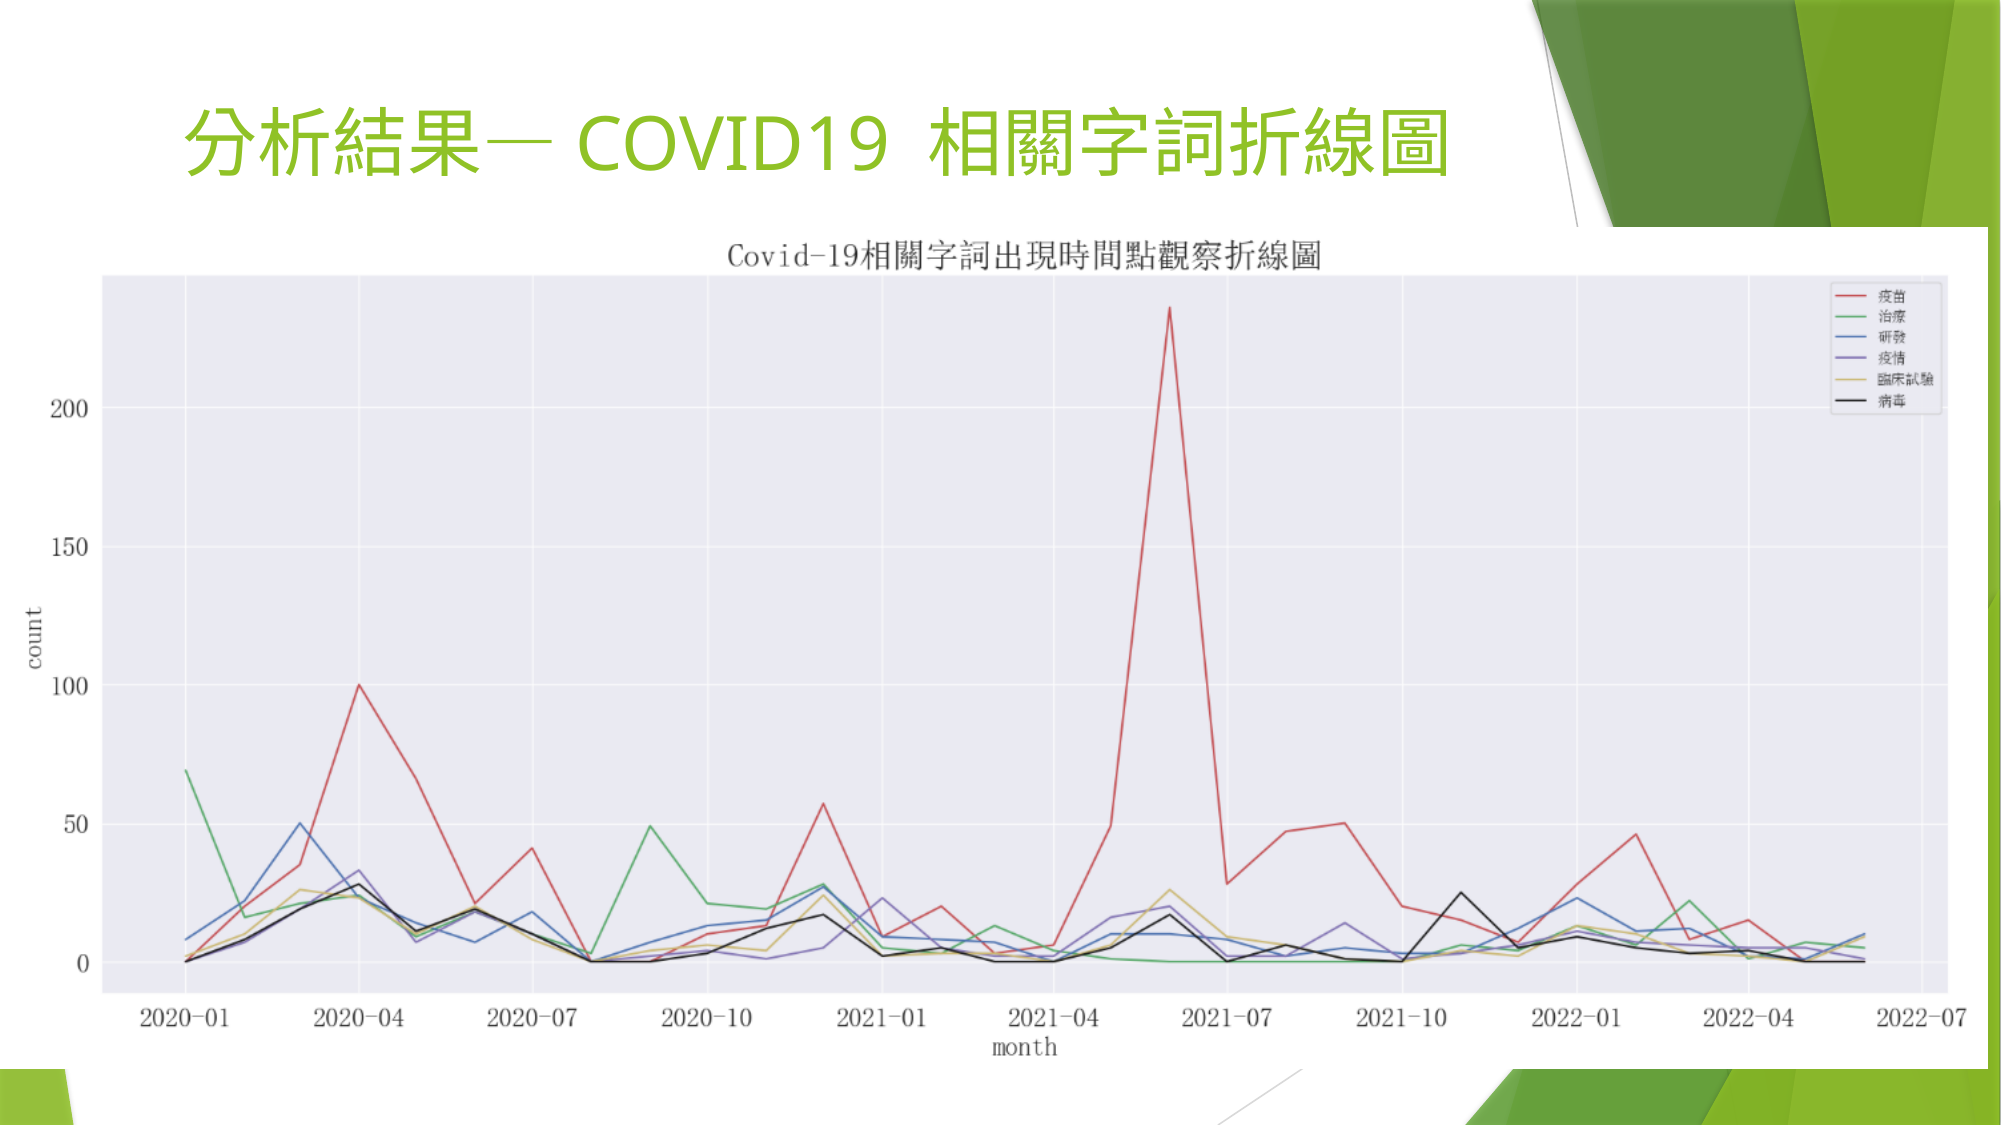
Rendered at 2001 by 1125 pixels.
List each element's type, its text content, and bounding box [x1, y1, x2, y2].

title 分析結果—COVID19 相關字詞折線圖 [167, 87, 1578, 226]
picture [0, 226, 1989, 1070]
